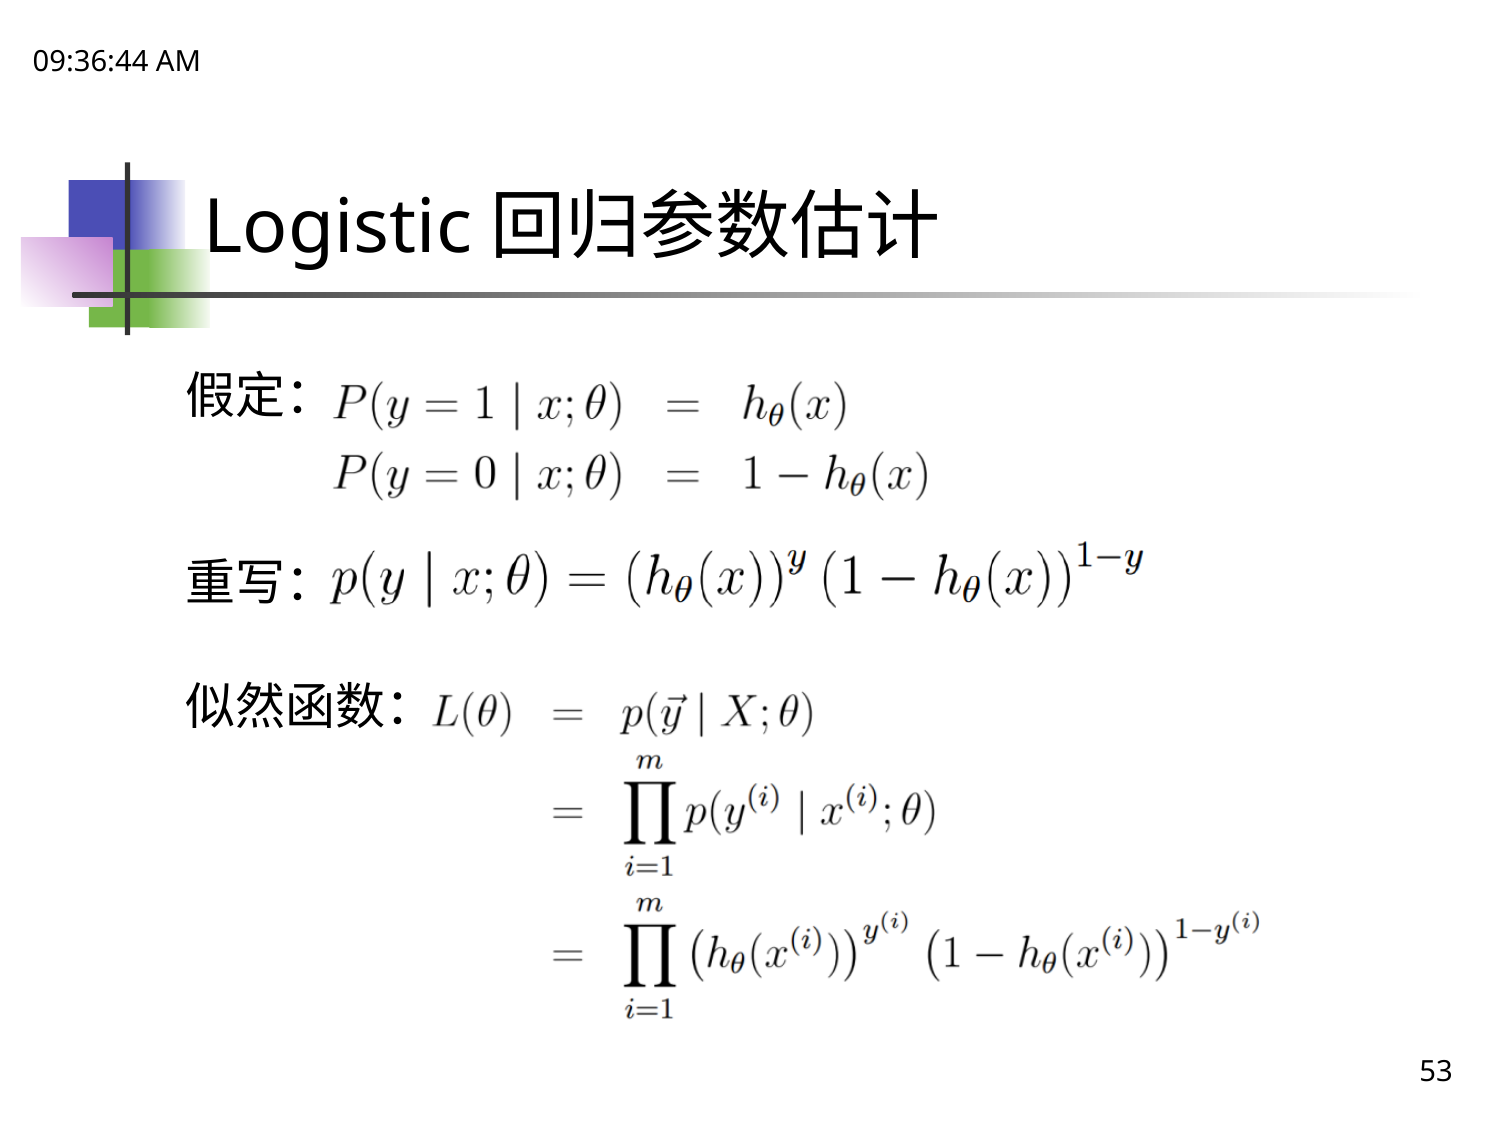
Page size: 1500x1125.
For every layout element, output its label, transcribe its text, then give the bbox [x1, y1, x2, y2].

picture [321, 538, 1156, 616]
title Logistic回归参数估计 [188, 35, 1468, 275]
picture [428, 682, 1270, 1024]
text_box 假定： 重写： 似然函数： [183, 361, 691, 734]
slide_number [17, 15, 331, 90]
picture [324, 373, 938, 506]
slide_number 53 [1155, 1024, 1468, 1100]
